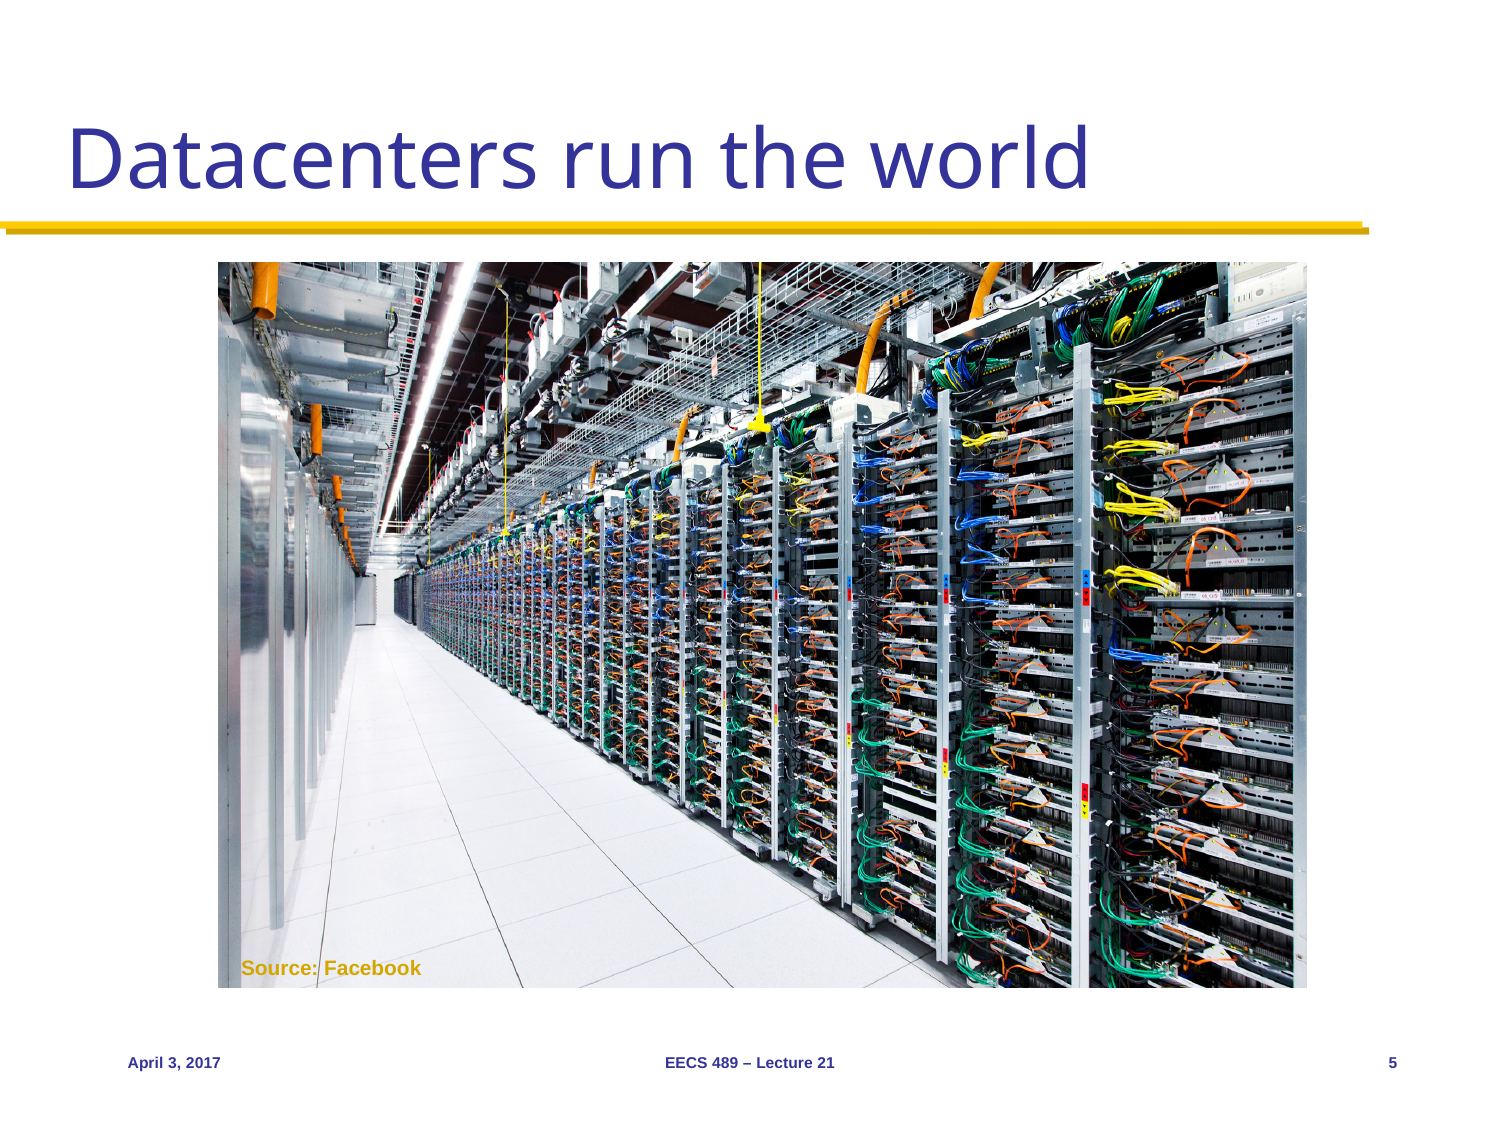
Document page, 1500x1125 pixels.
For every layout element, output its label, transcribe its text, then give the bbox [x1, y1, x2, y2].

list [218, 262, 1307, 988]
slide_number 5 [1312, 1024, 1413, 1101]
footer EECS 489 – Lecture 21 [512, 1024, 988, 1101]
title Datacenters run the world [49, 24, 1451, 213]
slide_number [112, 1024, 426, 1101]
